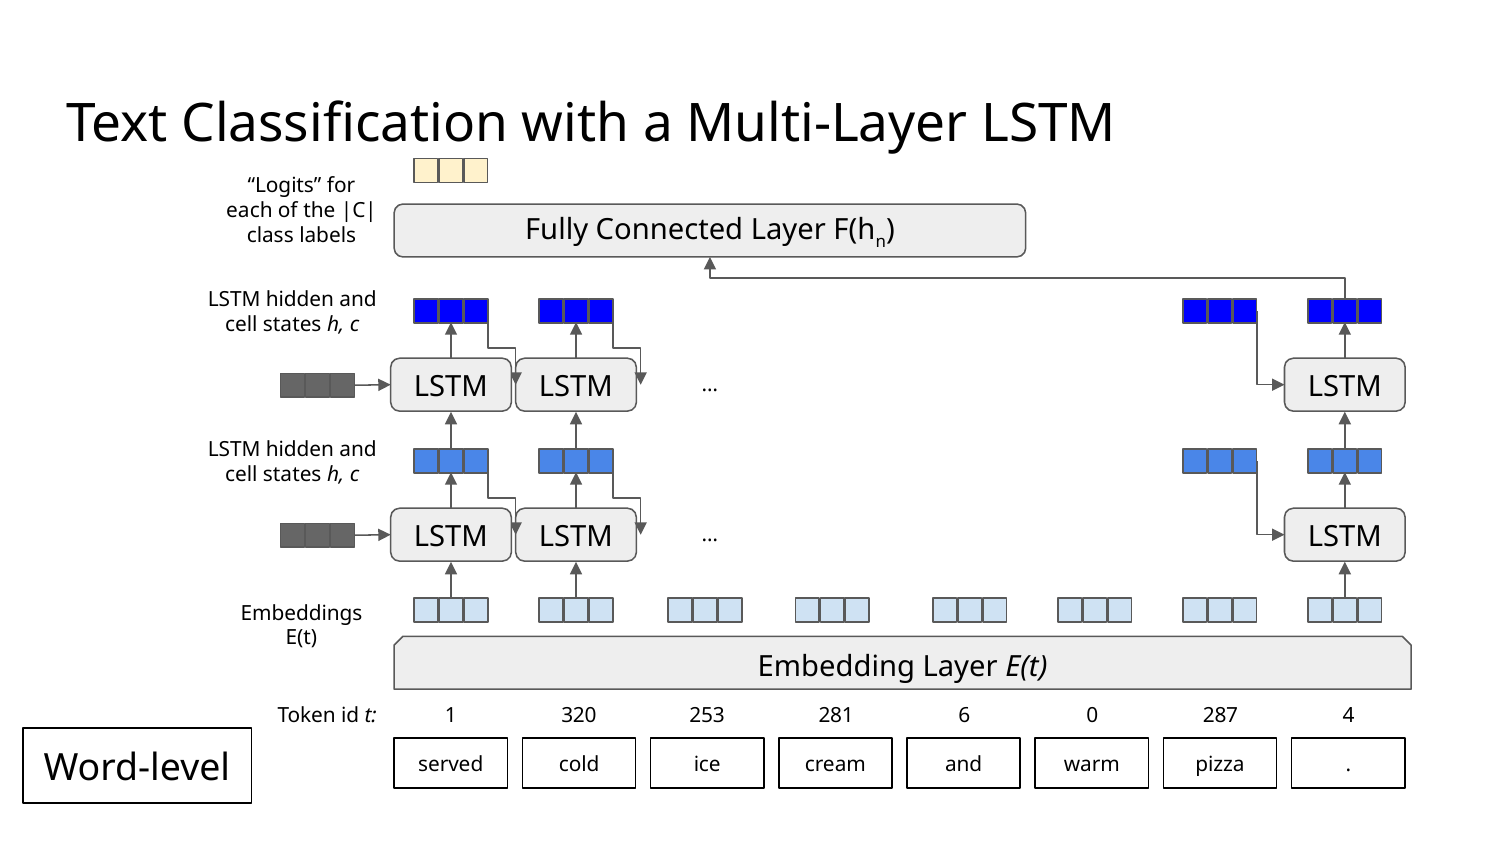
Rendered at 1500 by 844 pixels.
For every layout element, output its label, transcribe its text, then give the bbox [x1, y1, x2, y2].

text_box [208, 156, 1345, 300]
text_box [280, 456, 512, 599]
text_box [512, 298, 767, 449]
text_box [280, 298, 512, 449]
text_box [1182, 455, 1406, 599]
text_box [1182, 298, 1406, 449]
text_box LSTM hidden and cell states h, c [190, 420, 275, 501]
text_box LSTM hidden and cell states h, c [190, 270, 275, 351]
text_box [516, 456, 767, 599]
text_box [22, 583, 1412, 804]
title Text Classification with a Multi-Layer LSTM [51, 72, 1449, 167]
